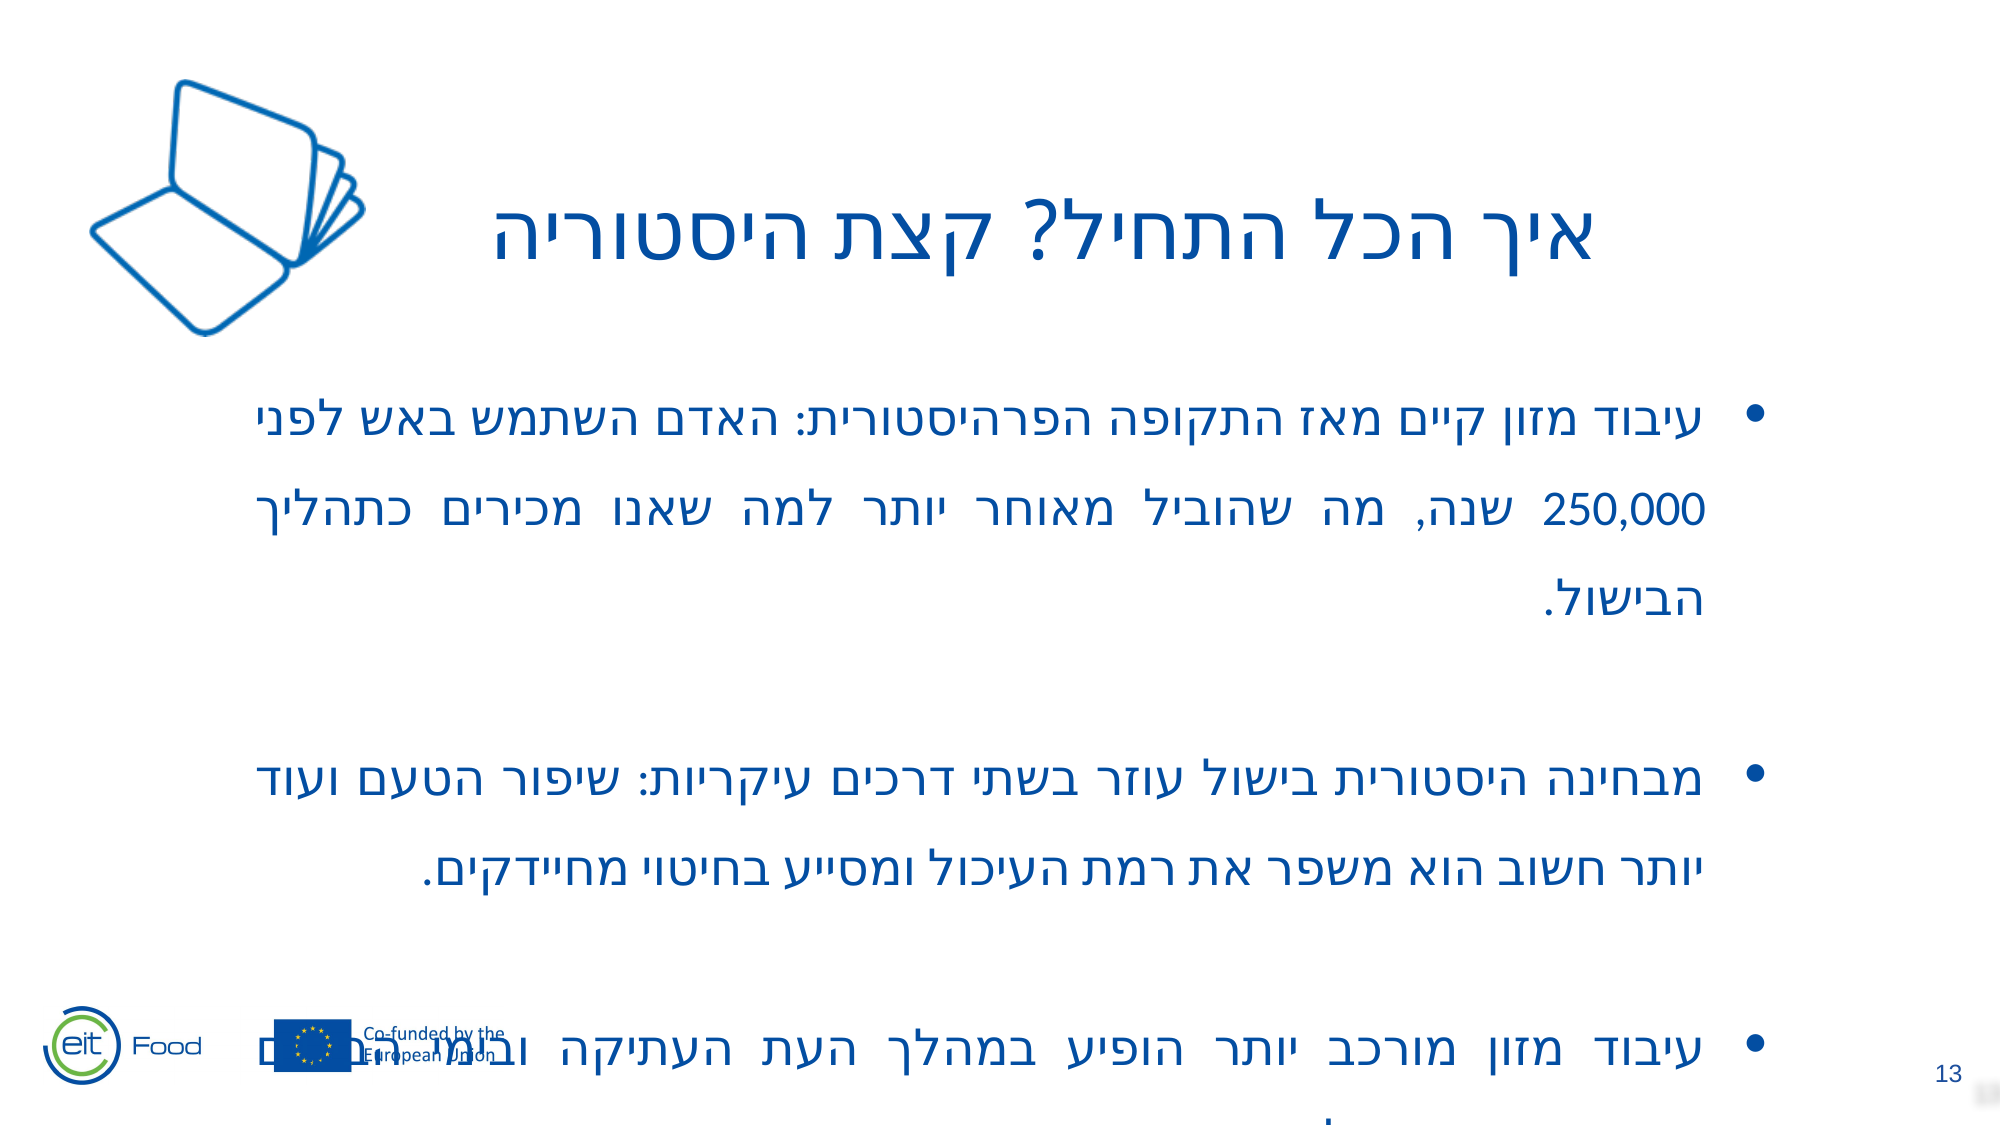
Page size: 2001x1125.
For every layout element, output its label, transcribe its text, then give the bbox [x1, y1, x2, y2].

text_box עיבוד מזון קיים מאז התקופה הפרהיסטורית: האדם השתמש באש לפני 250,000 שנה, מה שהוביל מאוחר יותר למה שאנו מכירים כתהליך הבישול. מבחינה היסטורית בישול עוזר בשתי דרכים עיקריות: שיפור הטעם ועוד יותר חשוב הוא משפר את רמת העיכול ומסייע בחיטוי מחיידקים. עיבוד מזון מורכב יותר הופיע במהלך העת העתיקה ובימי הביניים והתבטא באפיית לחם, ייצור גבינות, בשרים מעושנים ואף משקאות כגון יין. [239, 347, 1796, 1030]
picture [43, 1006, 504, 1085]
list איך הכל התחיל? קצת היסטוריה [452, 168, 1949, 299]
picture [89, 79, 366, 337]
slide_number 13 [1527, 1042, 1978, 1103]
